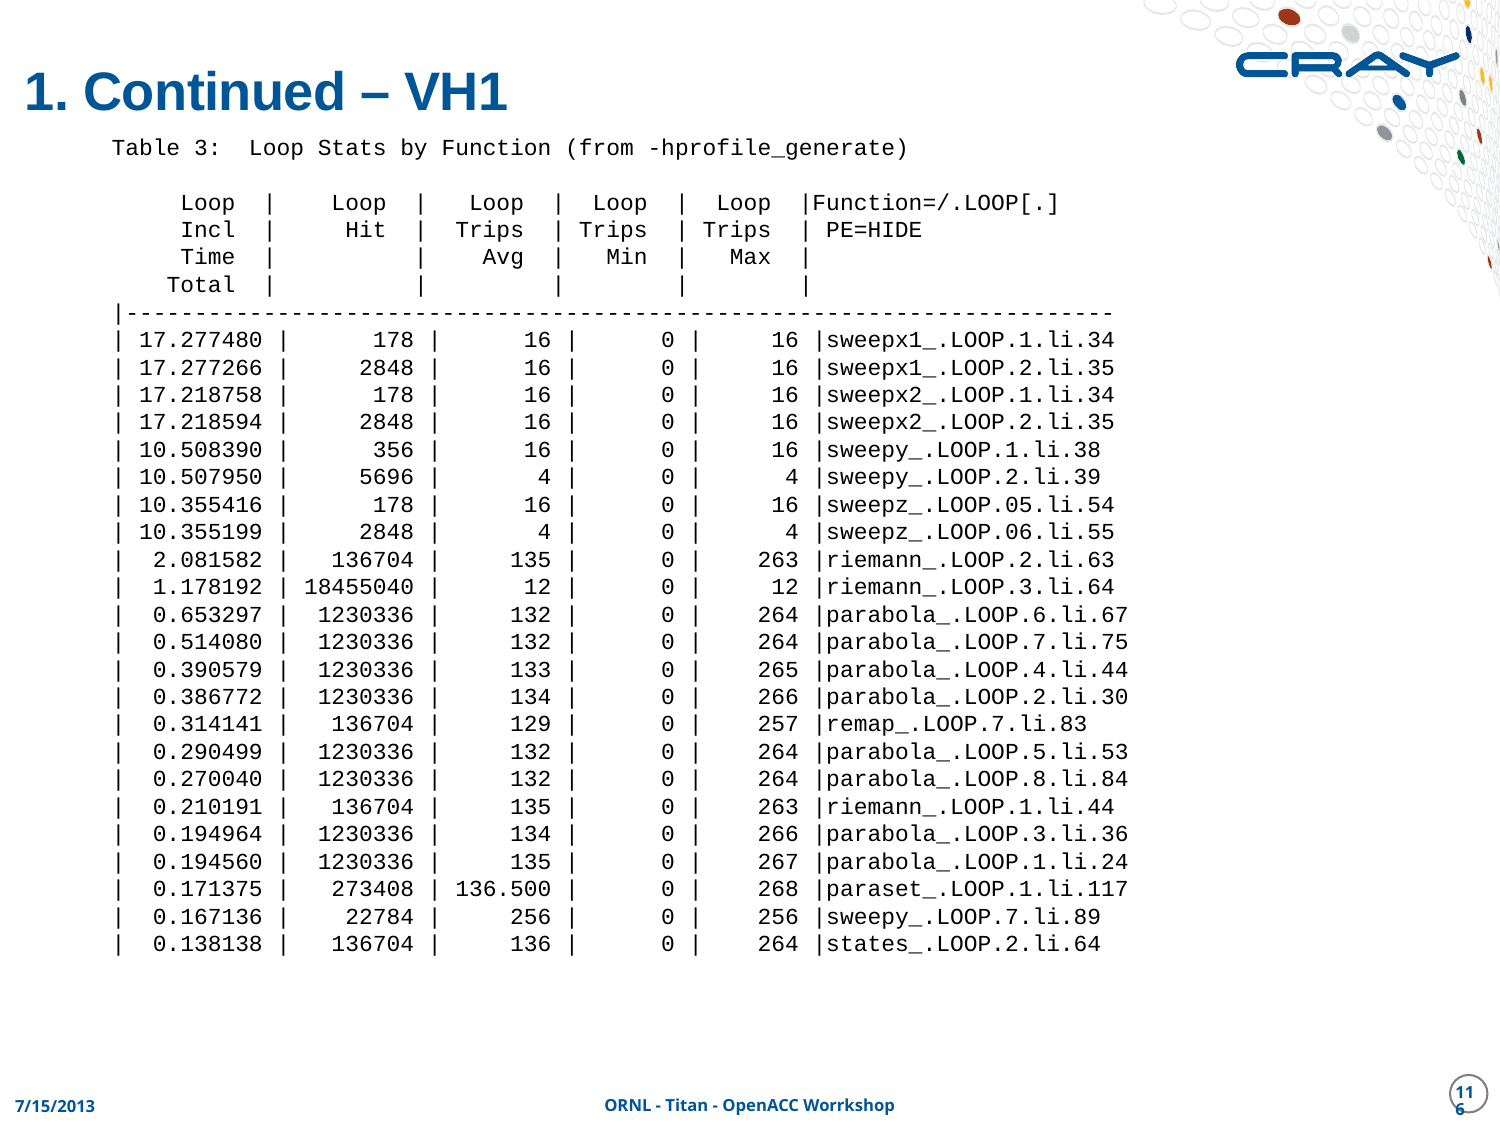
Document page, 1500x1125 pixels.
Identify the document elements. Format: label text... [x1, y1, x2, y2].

title 1. Continued – VH1 [24, 24, 1225, 163]
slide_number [0, 1087, 350, 1125]
slide_number 116 [1448, 1073, 1489, 1114]
text_box Table 3: Loop Stats by Function (from -hprofile_generate) Loop | Loop | Loop | Loop | Loop |Function=/.LOOP[.] Incl | Hit | Trips | Trips | Trips | PE=HIDE Time | | Avg | Min | Max | Total | | | | | |------------------------------------------------------------------------ | 17.277480 | 178 | 16 | 0 | 16 |sweepx1_.LOOP.1.li.34 | 17.277266 | 2848 | 16 | 0 | 16 |sweepx1_.LOOP.2.li.35 | 17.218758 | 178 | 16 | 0 | 16 |sweepx2_.LOOP.1.li.34 | 17.218594 | 2848 | 16 | 0 | 16 |sweepx2_.LOOP.2.li.35 | 10.508390 | 356 | 16 | 0 | 16 |sweepy_.LOOP.1.li.38 | 10.507950 | 5696 | 4 | 0 | 4 |sweepy_.LOOP.2.li.39 | 10.355416 | 178 | 16 | 0 | 16 |sweepz_.LOOP.05.li.54 | 10.355199 | 2848 | 4 | 0 | 4 |sweepz_.LOOP.06.li.55 | 2.081582 | 136704 | 135 | 0 | 263 |riemann_.LOOP.2.li.63 | 1.178192 | 18455040 | 12 | 0 | 12 |riemann_.LOOP.3.li.64 | 0.653297 | 1230336 | 132 | 0 | 264 |parabola_.LOOP.6.li.67 | 0.514080 | 1230336 | 132 | 0 | 264 |parabola_.LOOP.7.li.75 | 0.390579 | 1230336 | 133 | 0 | 265 |parabola_.LOOP.4.li.44 | 0.386772 | 1230336 | 134 | 0 | 266 |parabola_.LOOP.2.li.30 | 0.314141 | 136704 | 129 | 0 | 257 |remap_.LOOP.7.li.83 | 0.290499 | 1230336 | 132 | 0 | 264 |parabola_.LOOP.5.li.53 | 0.270040 | 1230336 | 132 | 0 | 264 |parabola_.LOOP.8.li.84 | 0.210191 | 136704 | 135 | 0 | 263 |riemann_.LOOP.1.li.44 | 0.194964 | 1230336 | 134 | 0 | 266 |parabola_.LOOP.3.li.36 | 0.194560 | 1230336 | 135 | 0 | 267 |parabola_.LOOP.1.li.24 | 0.171375 | 273408 | 136.500 | 0 | 268 |paraset_.LOOP.1.li.117 | 0.167136 | 22784 | 256 | 0 | 256 |sweepy_.LOOP.7.li.89 | 0.138138 | 136704 | 136 | 0 | 264 |states_.LOOP.2.li.64 [96, 124, 1145, 1009]
footer ORNL - Titan - OpenACC Worrkshop [512, 1087, 988, 1125]
